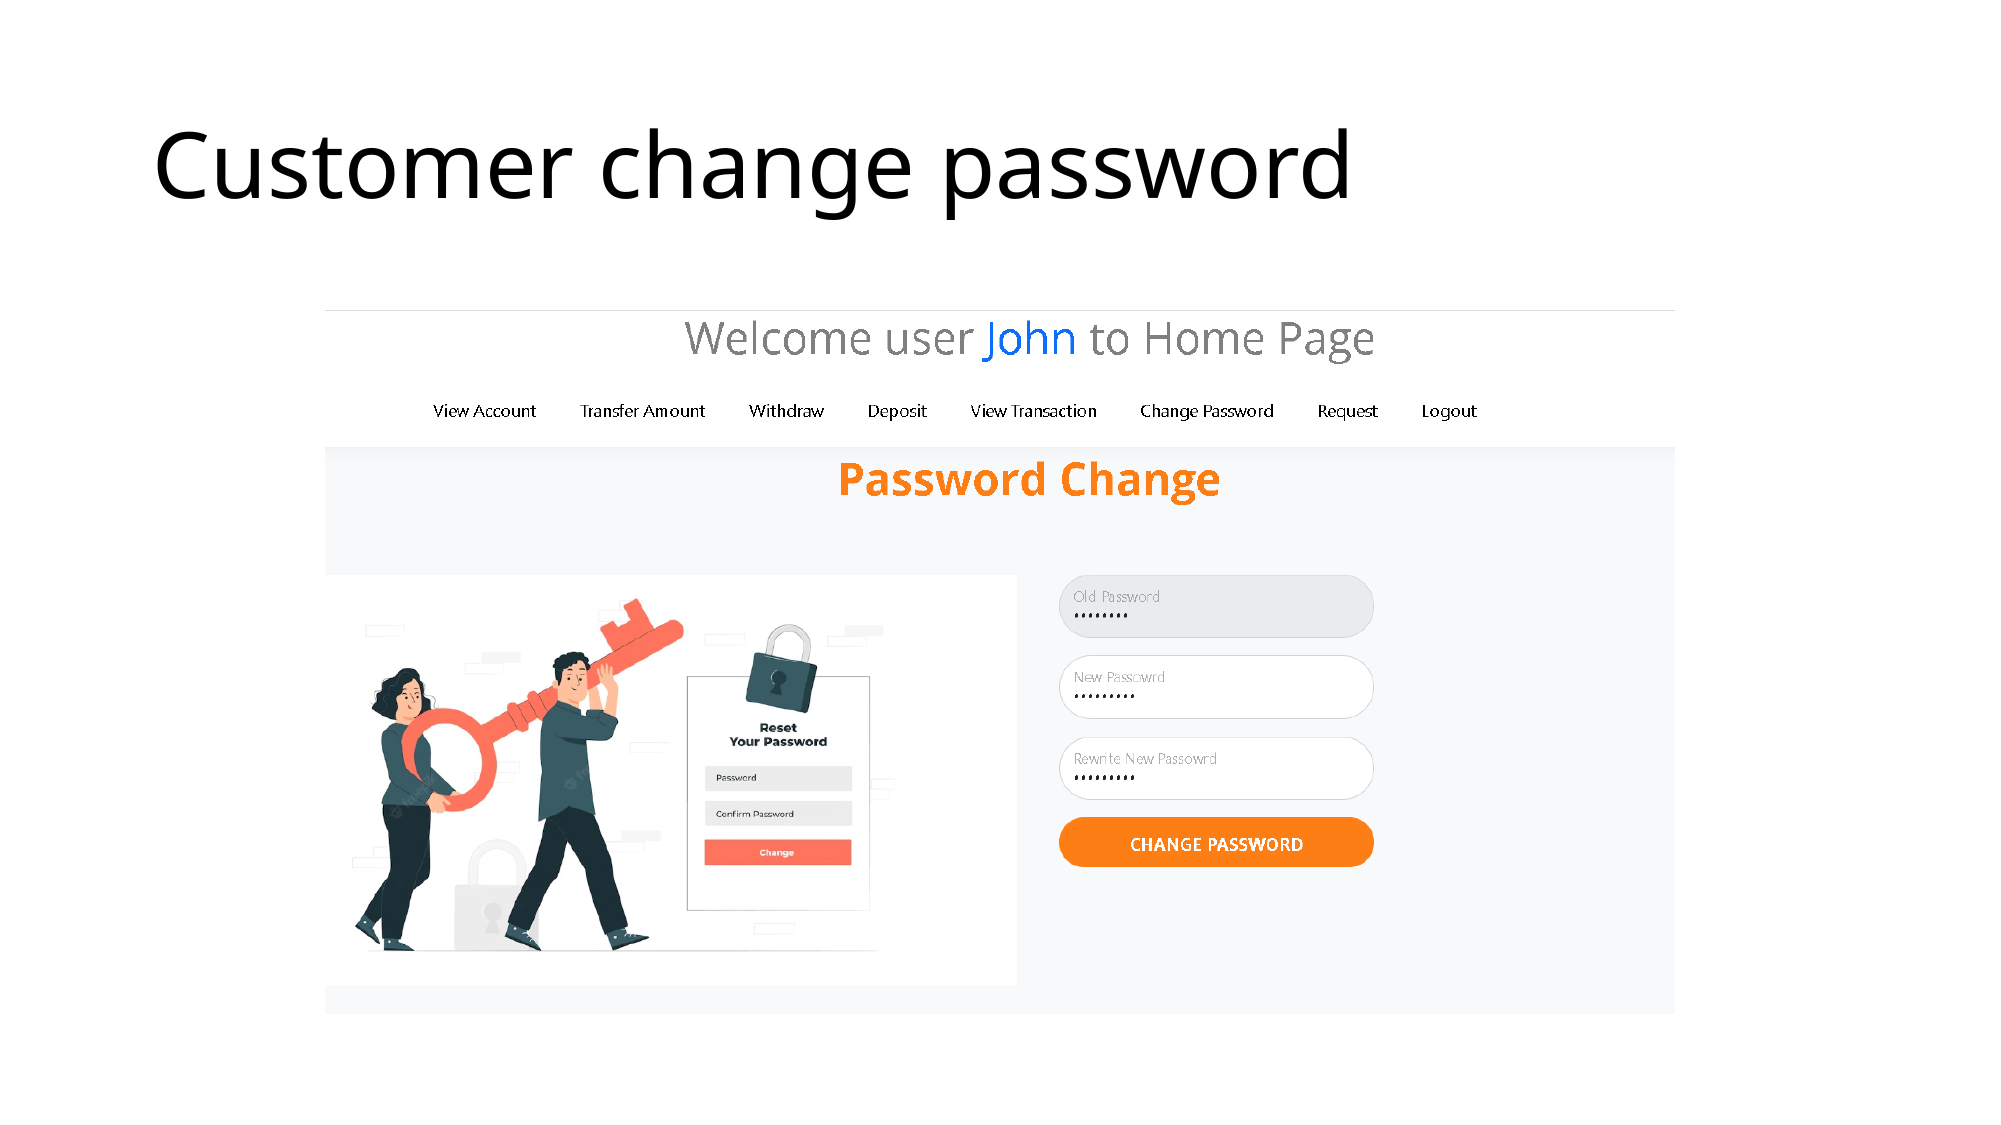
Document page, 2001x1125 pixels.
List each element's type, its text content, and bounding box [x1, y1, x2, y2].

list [325, 299, 1675, 1014]
title Customer change password [137, 59, 1863, 278]
